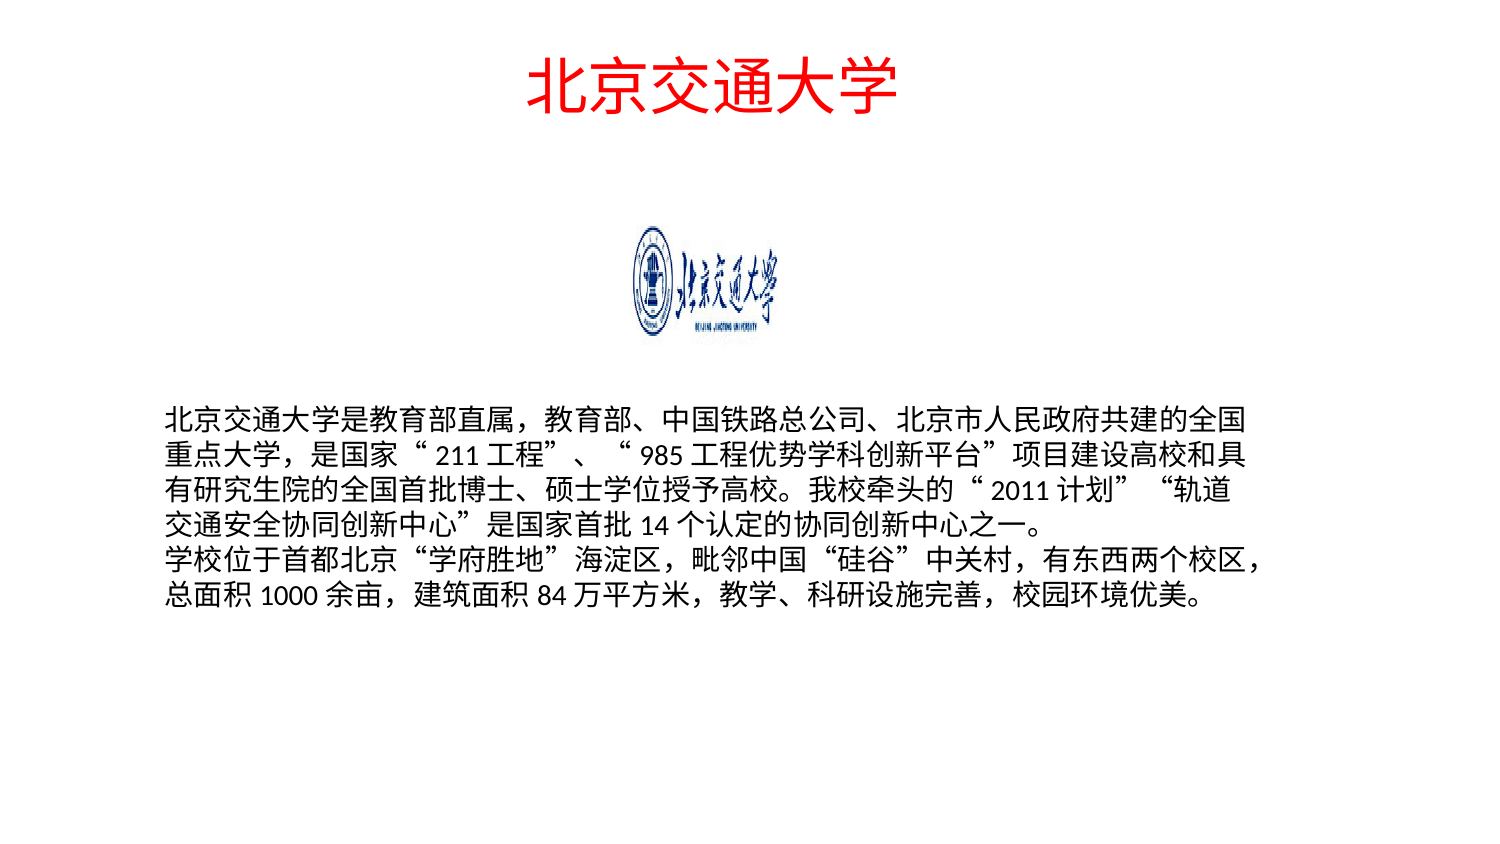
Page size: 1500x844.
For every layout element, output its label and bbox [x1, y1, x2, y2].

picture [629, 210, 780, 361]
